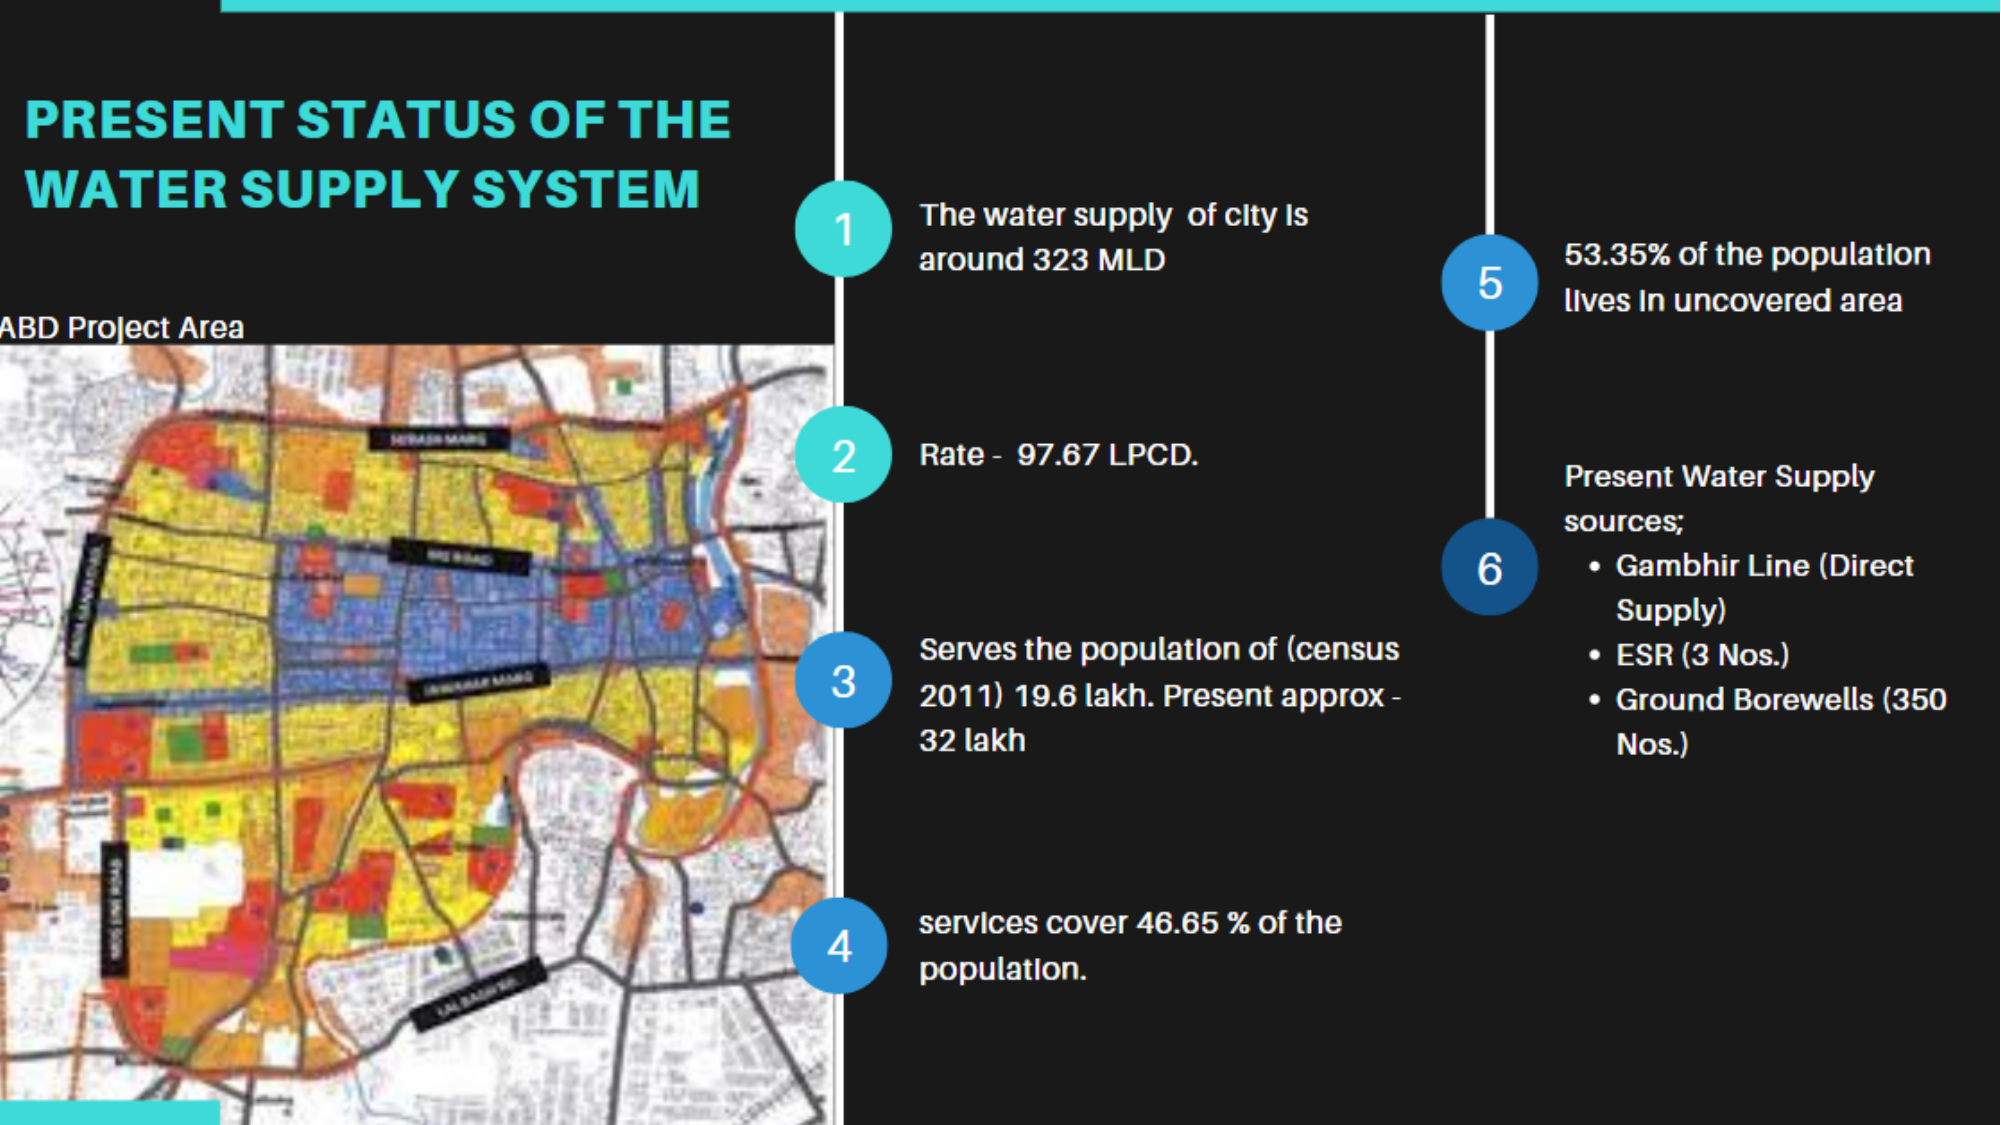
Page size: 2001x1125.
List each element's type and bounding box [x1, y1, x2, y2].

list [0, 0, 2000, 1125]
